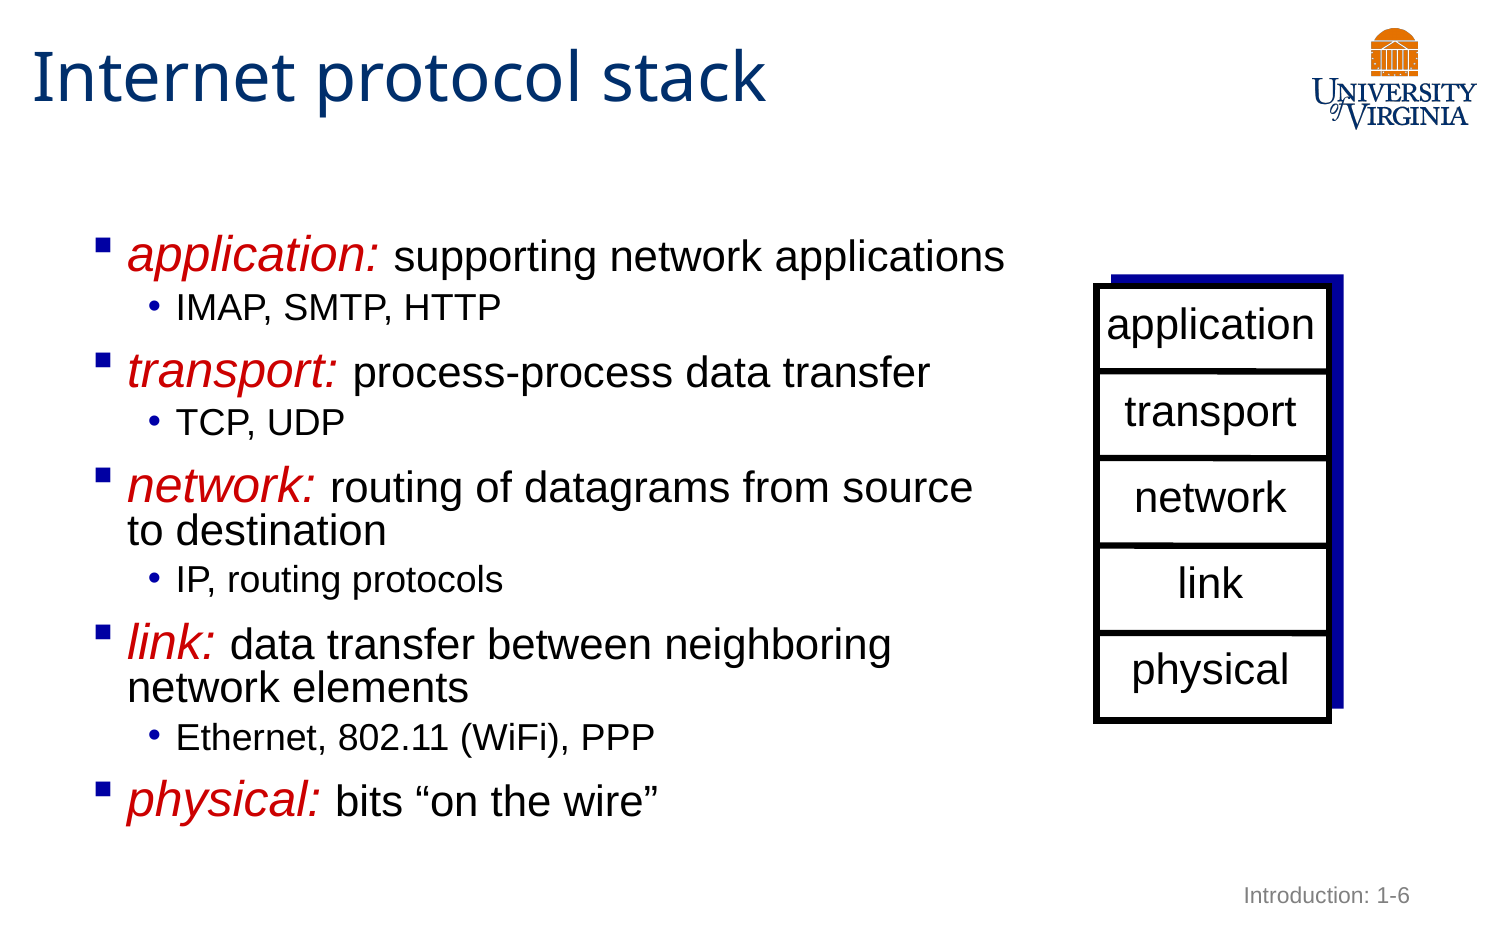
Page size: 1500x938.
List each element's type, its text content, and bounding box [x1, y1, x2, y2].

text_box application: supporting network applications IMAP, SMTP, HTTP transport: process-process data transfer TCP, UDP network: routing of datagrams from source to destination IP, routing protocols link: data transfer between neighboring network elements Ethernet, 802.11 (WiFi), PPP physical: bits “on the wire” [80, 227, 1027, 834]
title Internet protocol stack [17, 14, 1297, 145]
picture [1312, 28, 1477, 130]
slide_number Introduction: 1-6 [1200, 868, 1425, 919]
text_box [1090, 274, 1345, 721]
